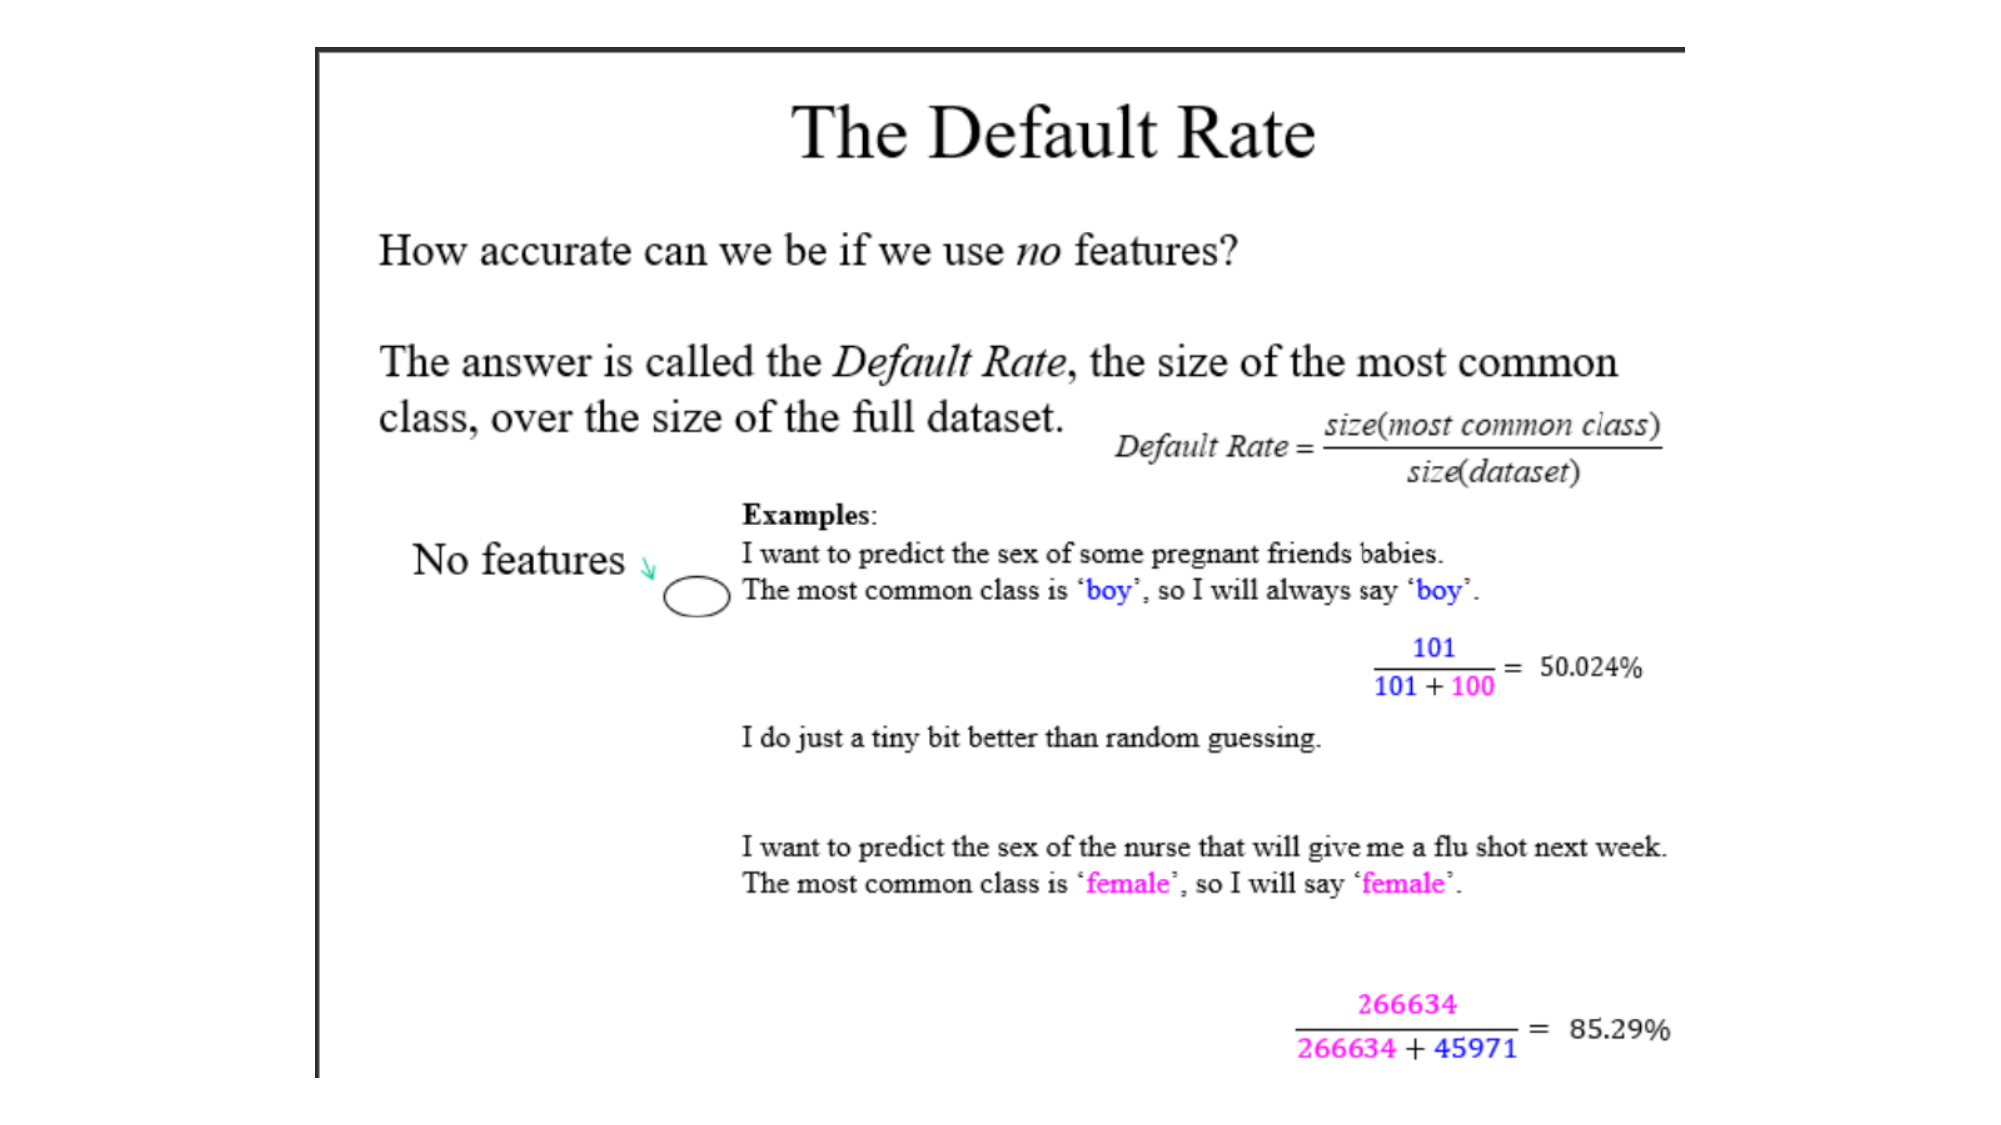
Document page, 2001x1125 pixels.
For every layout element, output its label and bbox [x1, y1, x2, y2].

picture [315, 47, 1685, 1078]
